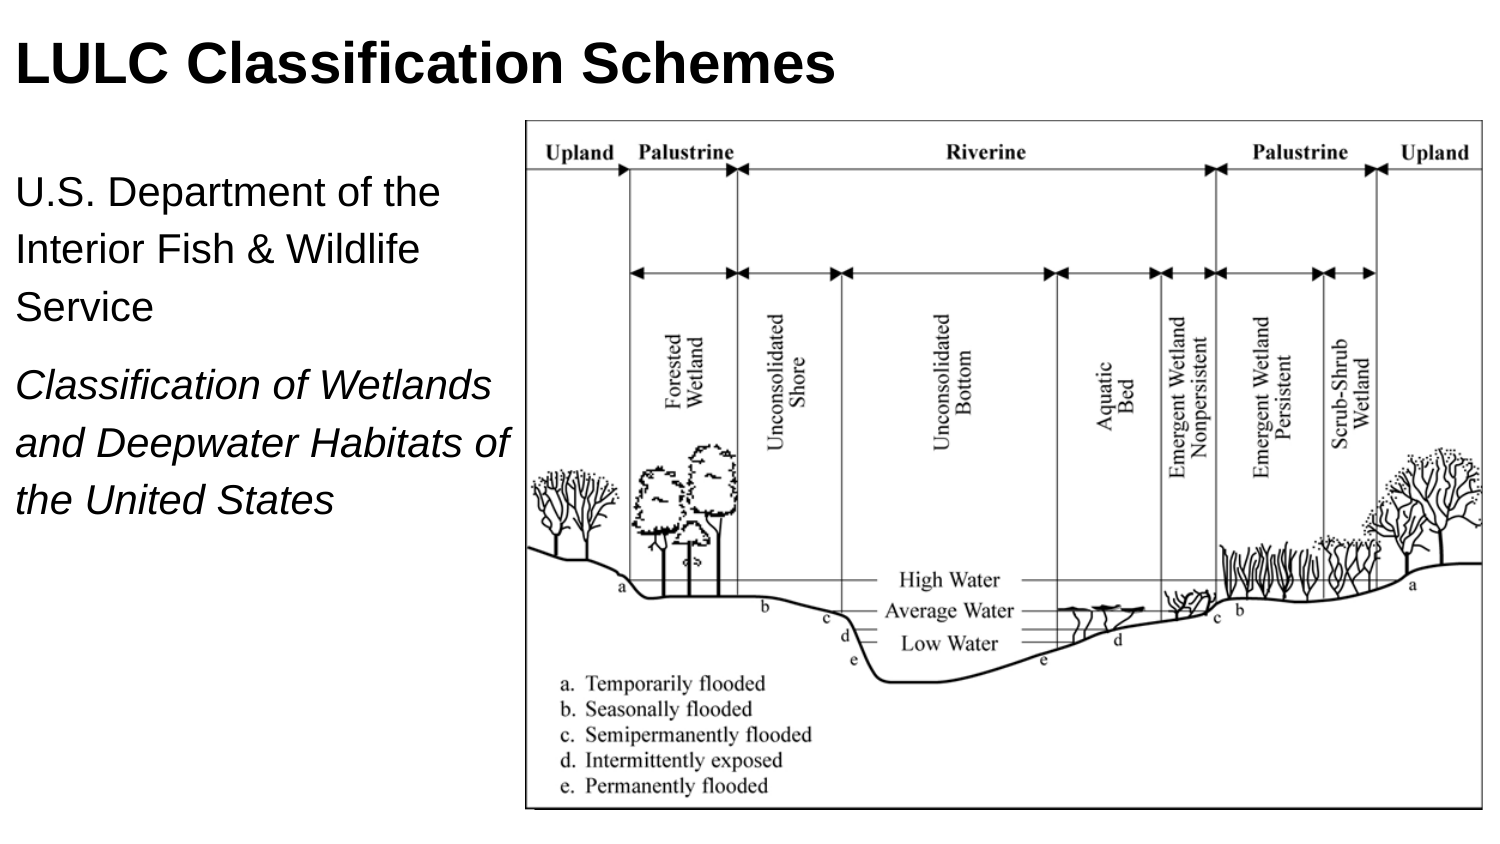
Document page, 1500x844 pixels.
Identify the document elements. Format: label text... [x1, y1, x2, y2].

title LULC Classification Schemes [0, 0, 1500, 88]
picture [524, 119, 1483, 810]
text_box U.S. Department of the Interior Fish & Wildlife Service Classification of Wetlands and Deepwater Habitats of the United States [0, 133, 519, 547]
